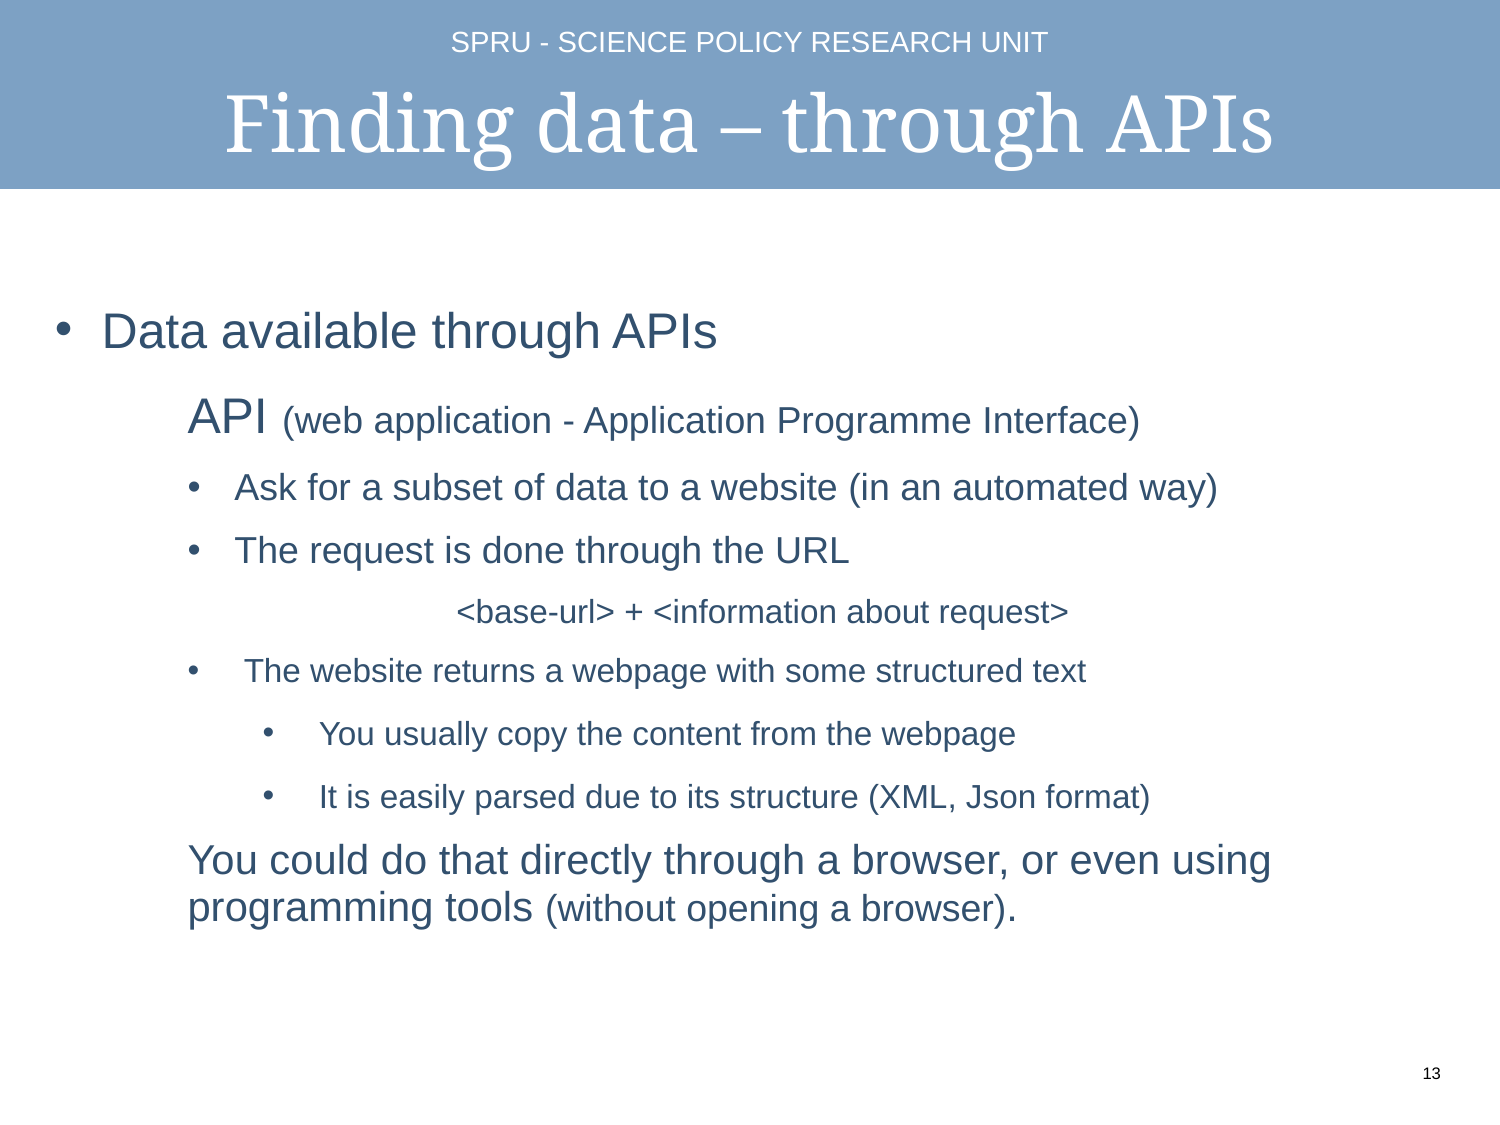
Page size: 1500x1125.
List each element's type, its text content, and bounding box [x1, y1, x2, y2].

title Finding data – through APIs [59, 68, 1441, 185]
subtitle API (web application - Application Programme Interface) Ask for a subset of data to a website (in an automated way) The request is done through the URL <base-url> + <information about request> The website returns a webpage with some structured text You usually copy the content from the webpage It is easily parsed due to its structure (XML, Json format) You could do that directly through a browser, or even using programming tools (without opening a browser). [187, 353, 1339, 967]
text_box Available databases Data available through APIs Data you retrieve directly from digital sources (e.g. webpages, documents…) [54, 194, 1180, 579]
